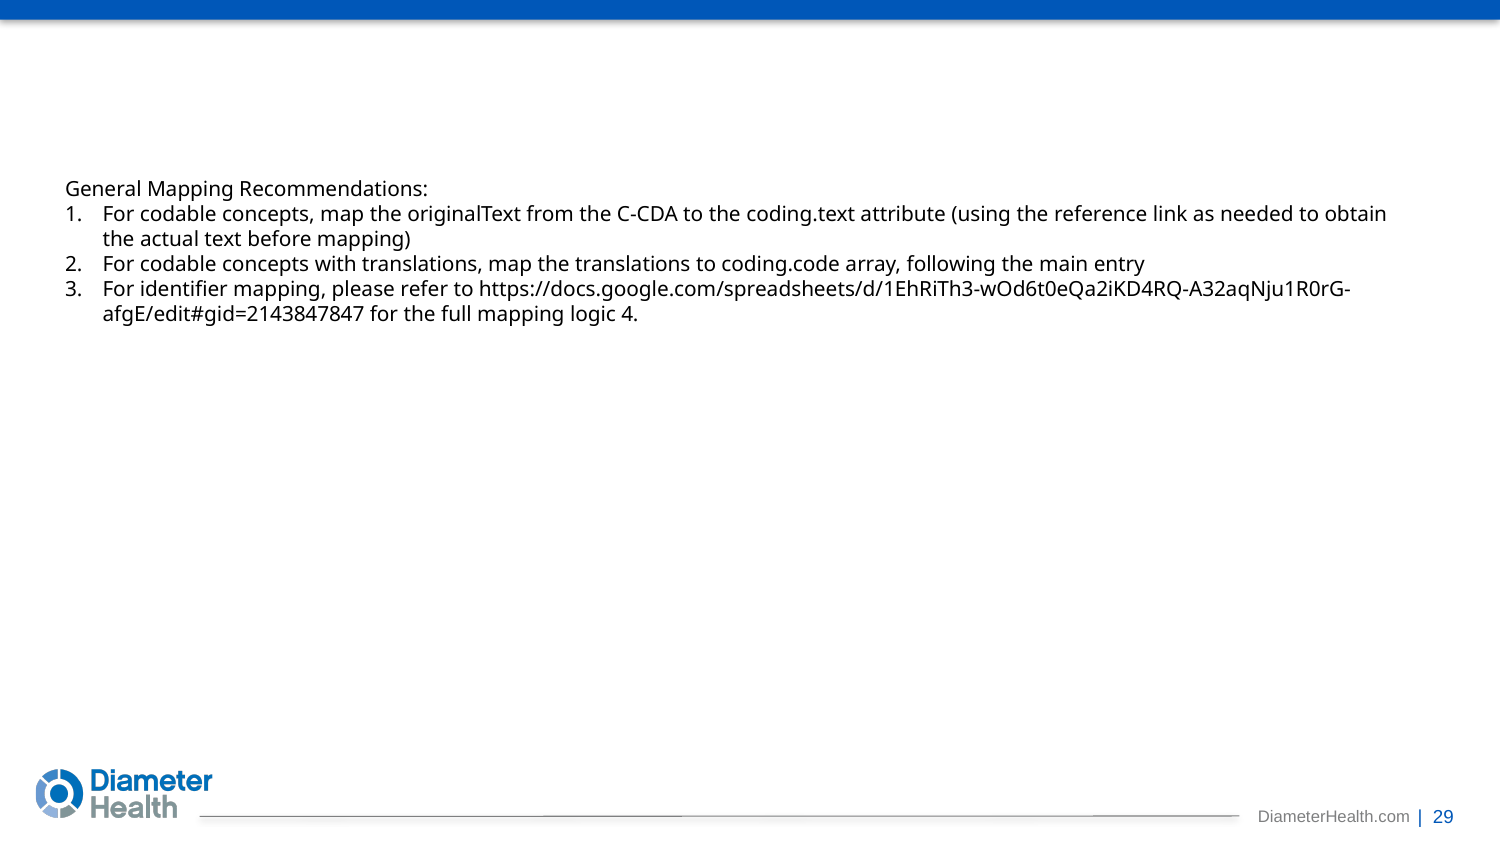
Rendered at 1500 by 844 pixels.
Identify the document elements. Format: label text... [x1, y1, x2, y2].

list General Mapping Recommendations: For codable concepts, map the originalText from the C-CDA to the coding.text attribute (using the reference link as needed to obtain the actual text before mapping) For codable concepts with translations, map the translations to coding.code array, following the main entry For identifier mapping, please refer to https://docs.google.com/spreadsheets/d/1EhRiTh3-wOd6t0eQa2iKD4RQ-A32aqNju1R0rG-afgE/edit#gid=2143847847 for the full mapping logic 4. [50, 5, 1423, 496]
